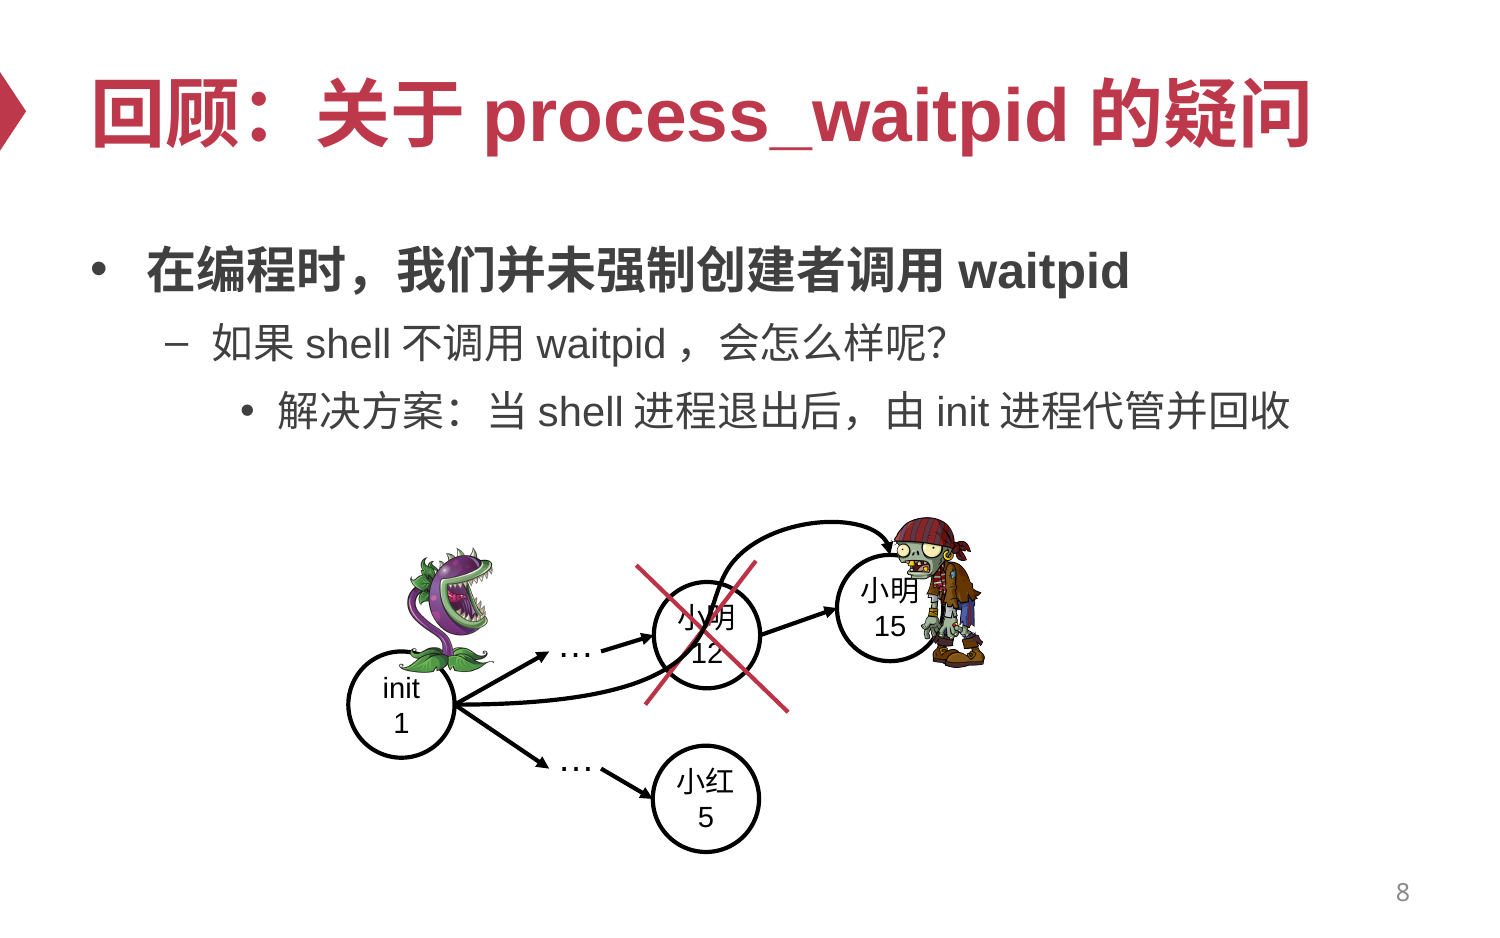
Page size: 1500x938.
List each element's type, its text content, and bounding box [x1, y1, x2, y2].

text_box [454, 554, 891, 705]
list 在编程时，我们并未强制创建者调用waitpid 如果shell不调用waitpid，会怎么样呢？ 解决方案：当shell进程退出后，由init进程代管并回收 [75, 218, 1425, 838]
text_box [651, 766, 661, 831]
text_box [672, 743, 740, 755]
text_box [454, 712, 550, 769]
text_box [600, 768, 654, 800]
title 回顾：关于process_waitpid的疑问 [75, 37, 1425, 186]
text_box [751, 766, 762, 831]
text_box [346, 650, 449, 760]
text_box init 1 [367, 661, 436, 747]
picture [889, 517, 985, 668]
slide_number 8 [1074, 868, 1425, 919]
text_box … [542, 726, 611, 786]
text_box [670, 841, 742, 855]
picture [398, 546, 494, 674]
text_box 小红 5 [661, 755, 751, 841]
